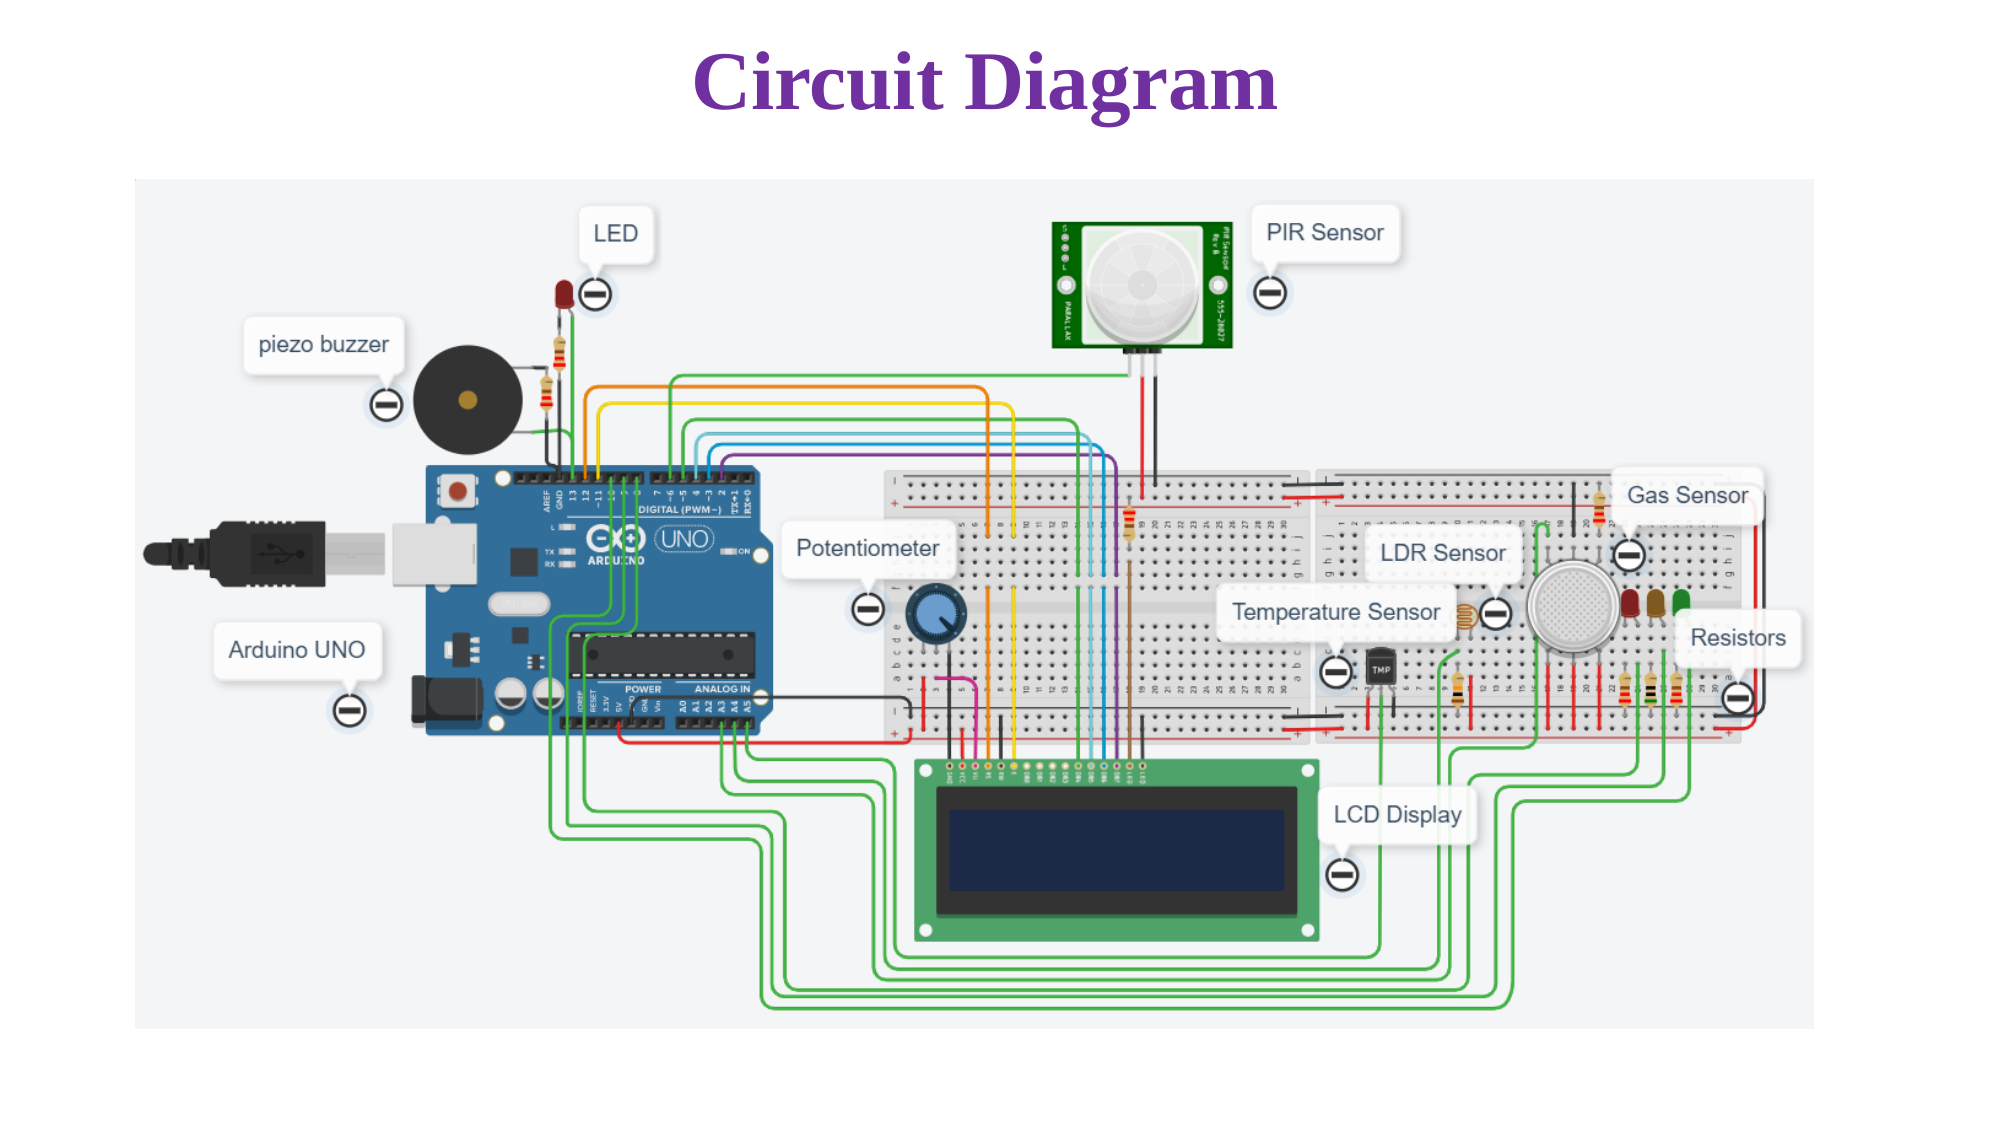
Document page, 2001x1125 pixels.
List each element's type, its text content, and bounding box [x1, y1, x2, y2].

text_box Circuit Diagram [97, 19, 1873, 134]
picture [135, 179, 1814, 1029]
